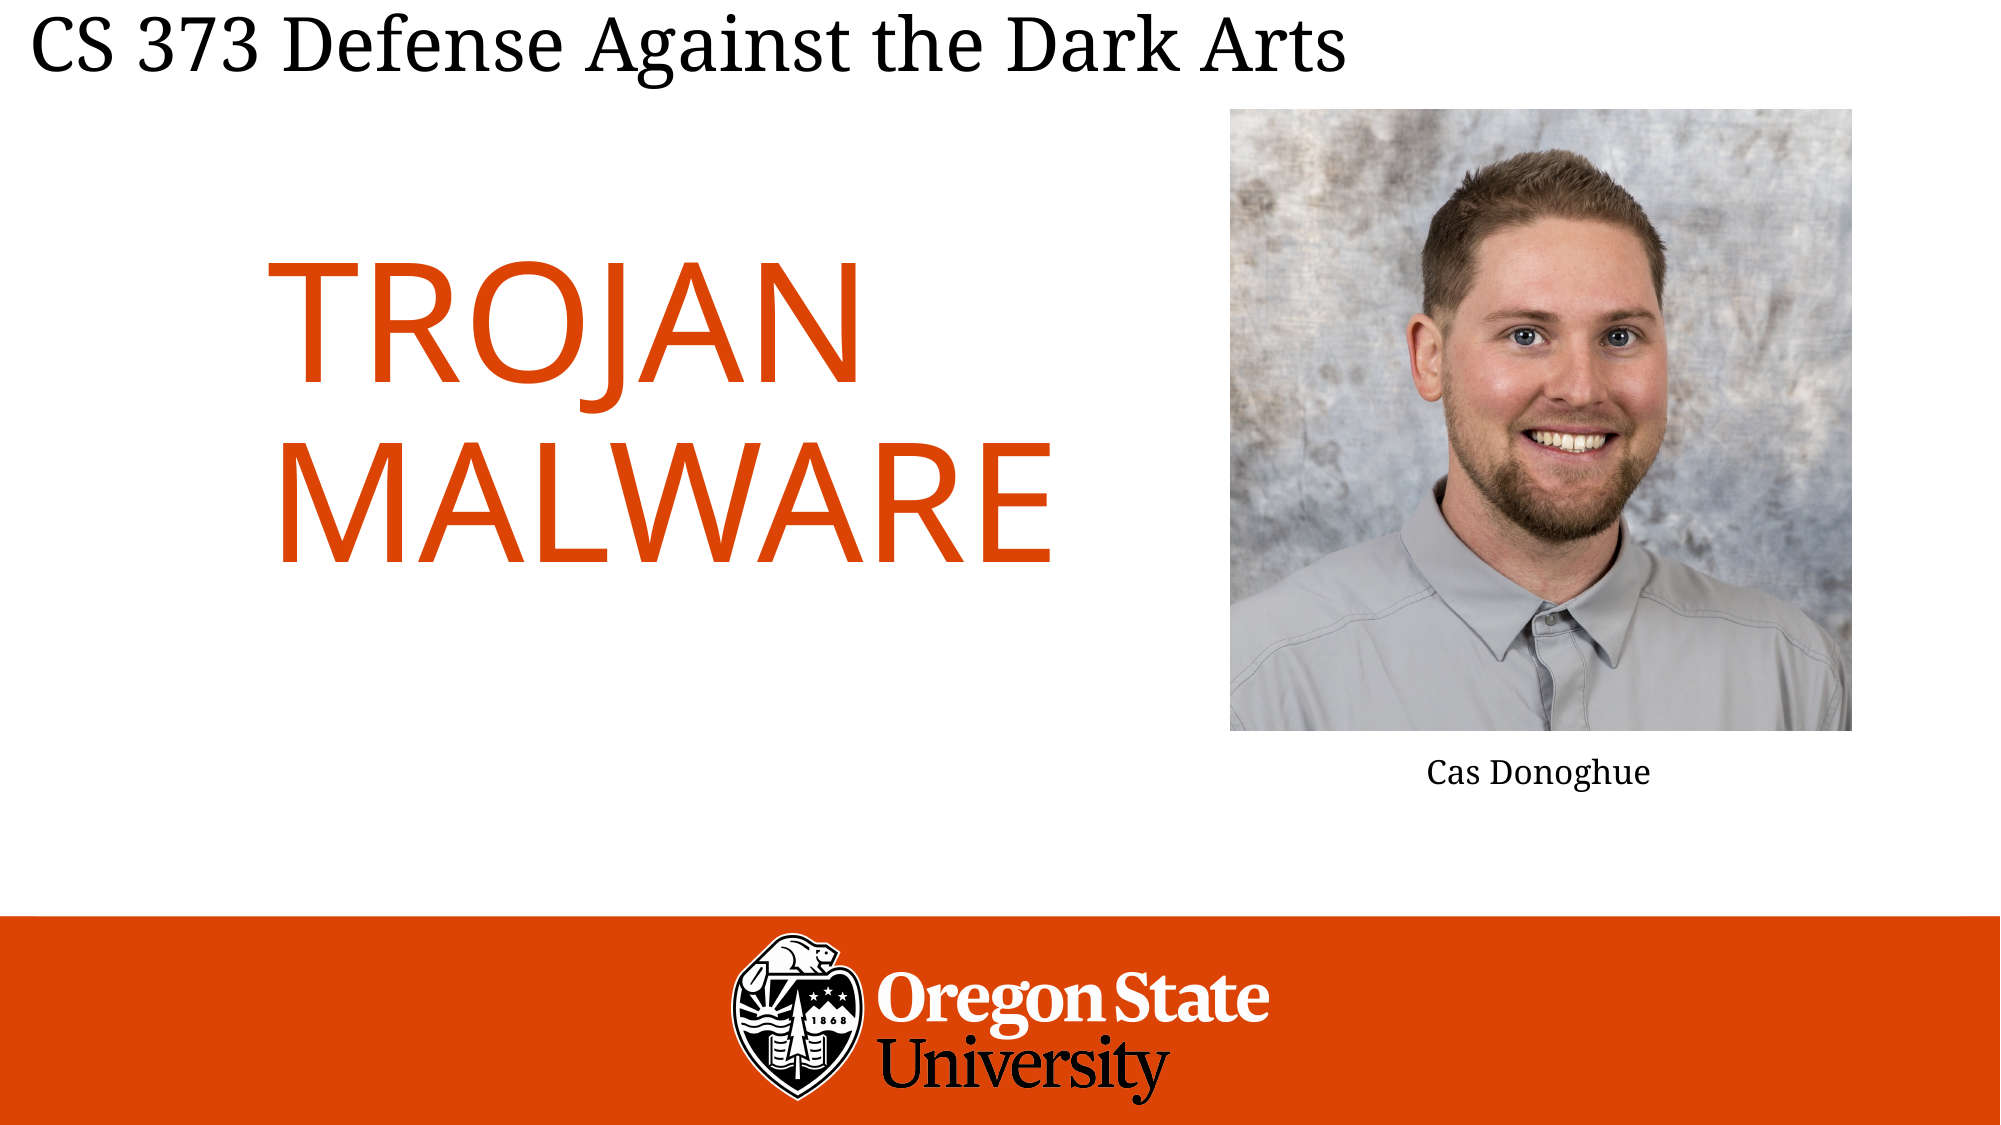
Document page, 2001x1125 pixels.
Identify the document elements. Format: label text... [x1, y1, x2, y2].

text_box Cas Donoghue [1426, 753, 2000, 829]
picture [1230, 109, 1854, 731]
picture [731, 933, 1269, 1105]
title Trojan Malware [267, 238, 1149, 810]
subtitle CS 373 Defense Against the Dark Arts [29, 49, 1680, 124]
